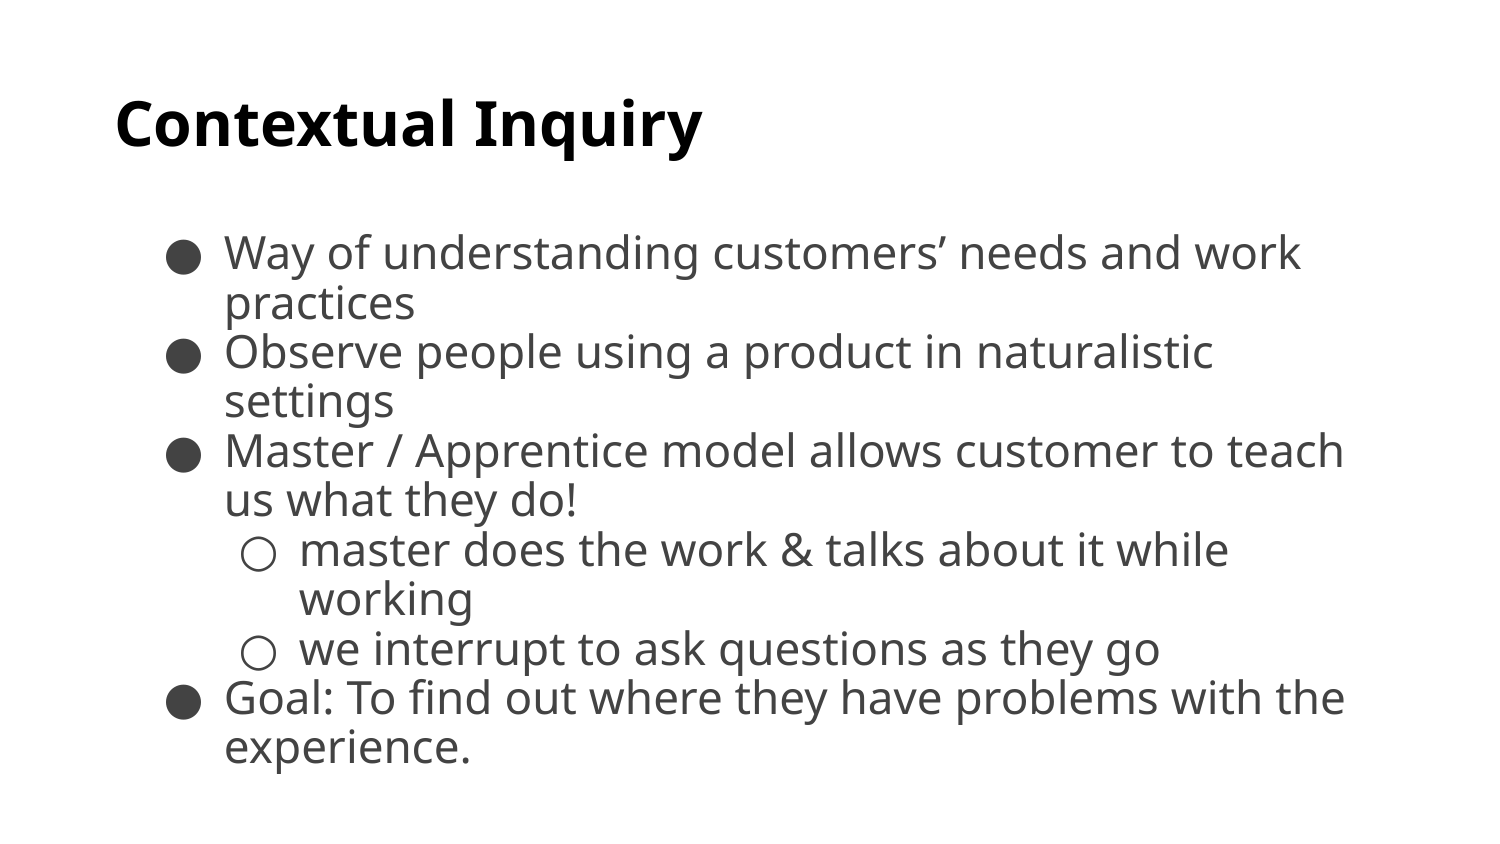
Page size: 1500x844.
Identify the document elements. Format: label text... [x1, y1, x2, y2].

list Way of understanding customers’ needs and work practices Observe people using a product in naturalistic settings Master / Apprentice model allows customer to teach us what they do! master does the work & talks about it while working we interrupt to ask questions as they go Goal: To find out where they have problems with the experience. [137, 224, 1397, 760]
title Contextual Inquiry [103, 44, 1397, 208]
